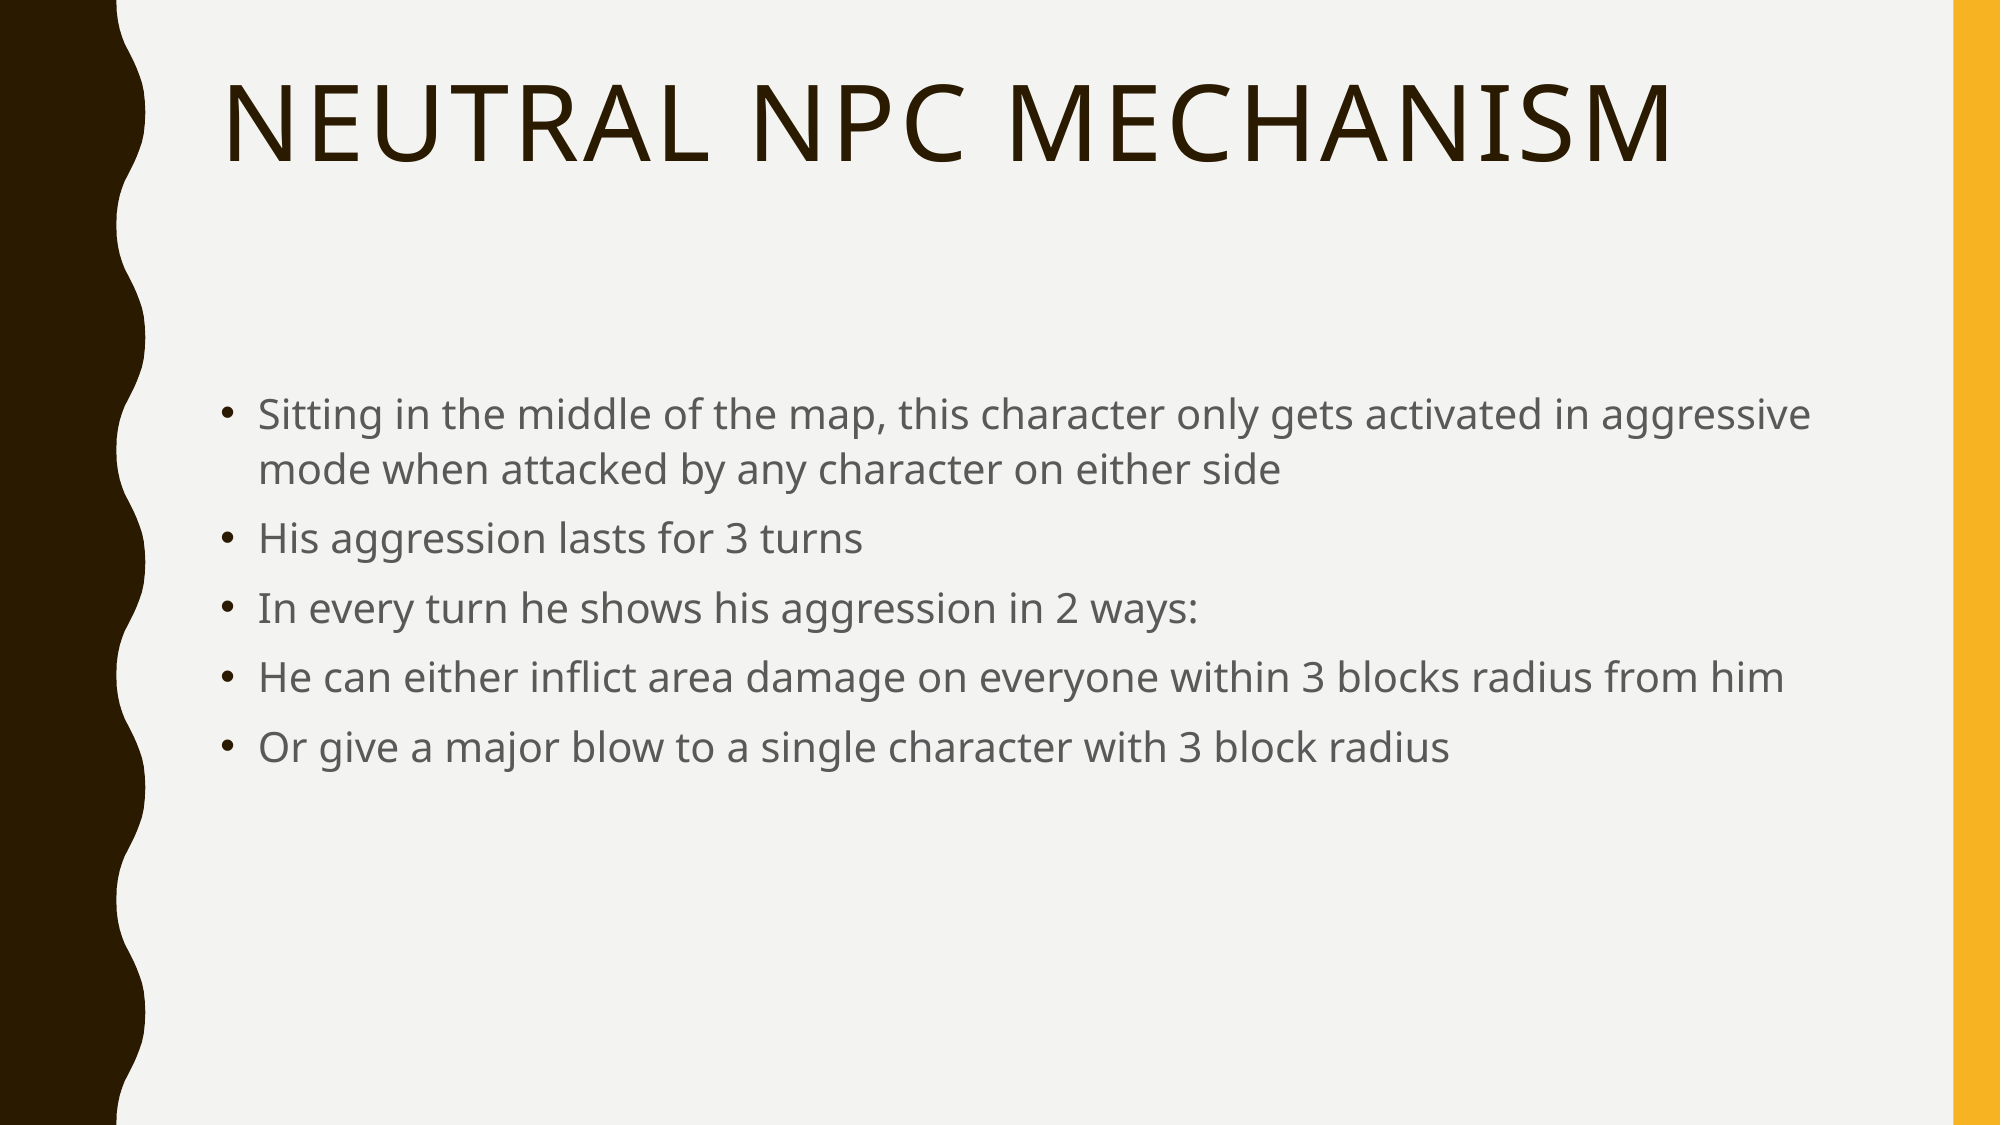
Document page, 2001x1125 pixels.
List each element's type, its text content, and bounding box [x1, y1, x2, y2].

list Sitting in the middle of the map, this character only gets activated in aggressive mode when attacked by any character on either side His aggression lasts for 3 turns In every turn he shows his aggression in 2 ways: He can either inflict area damage on everyone within 3 blocks radius from him Or give a major blow to a single character with 3 block radius [205, 375, 1875, 965]
title Neutral NPC mechanism [205, 62, 1875, 308]
